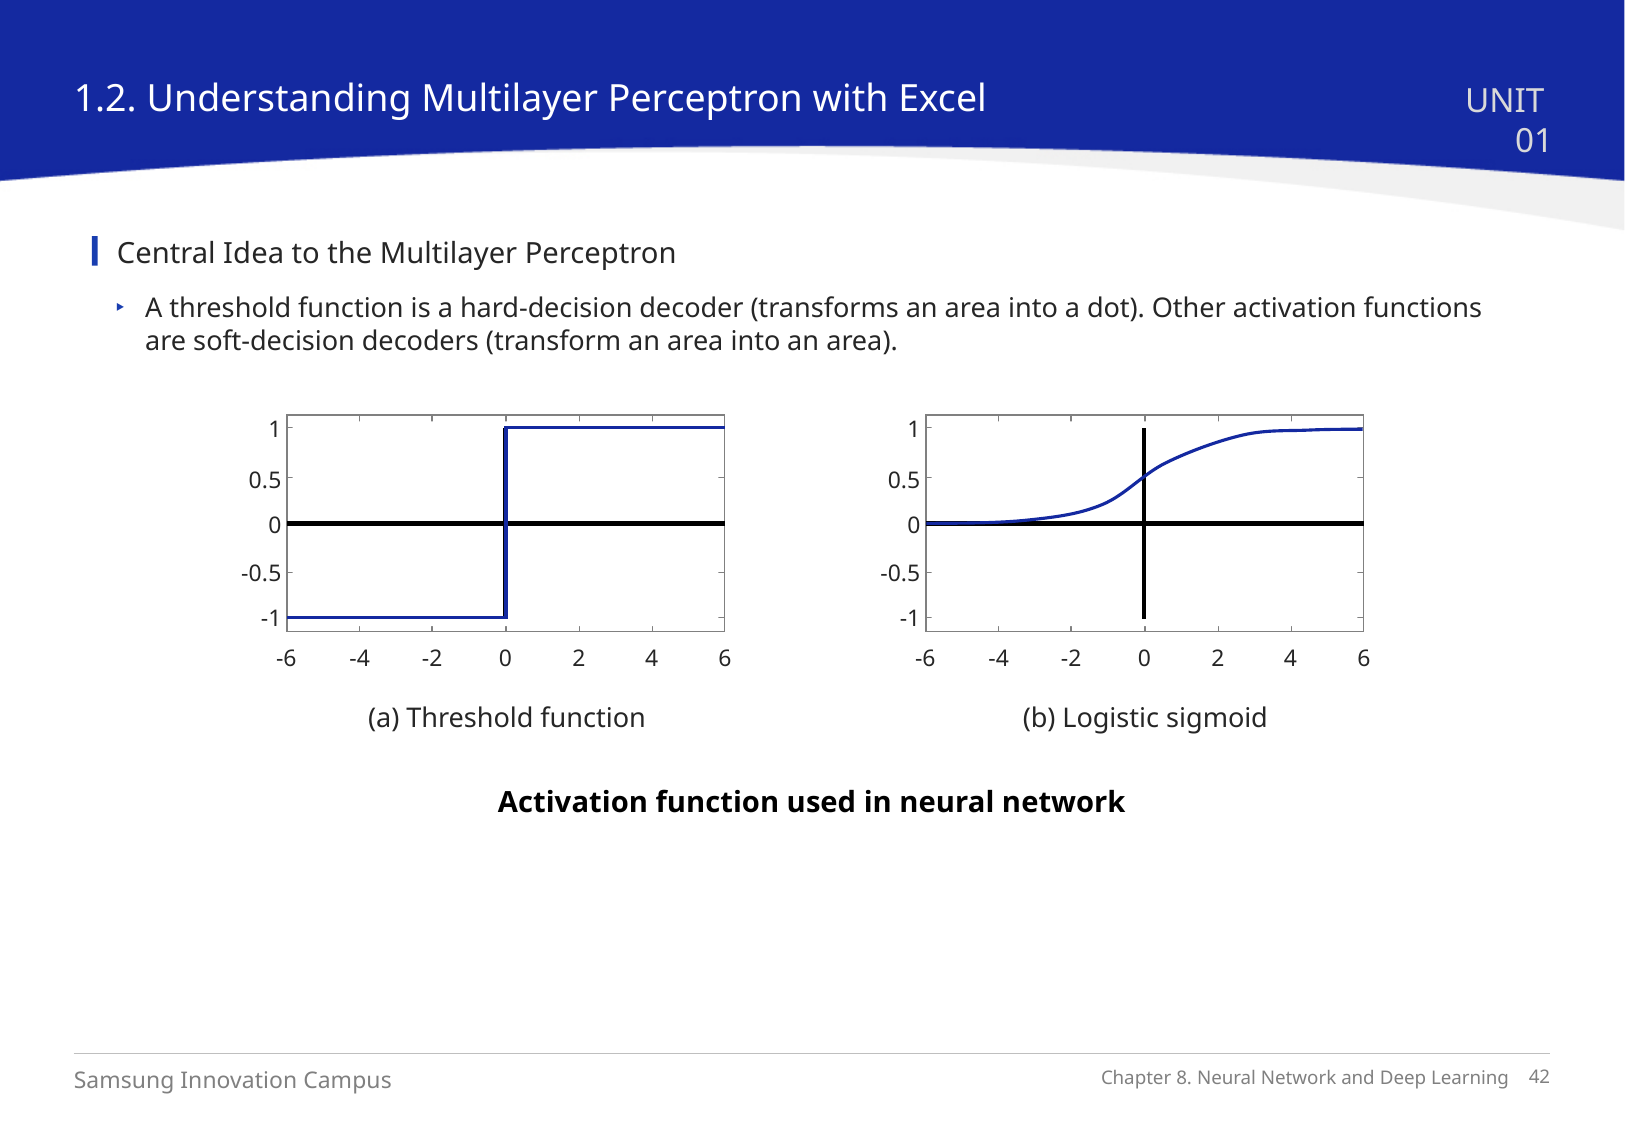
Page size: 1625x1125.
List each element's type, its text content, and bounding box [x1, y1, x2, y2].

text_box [91, 234, 1533, 318]
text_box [73, 73, 1554, 120]
text_box A threshold function is a hard-decision decoder (transforms an area into a dot). Other activation functions are soft-decision decoders (transform an area into an area). [114, 318, 1532, 368]
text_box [232, 414, 1392, 827]
picture [0, 0, 1625, 1125]
